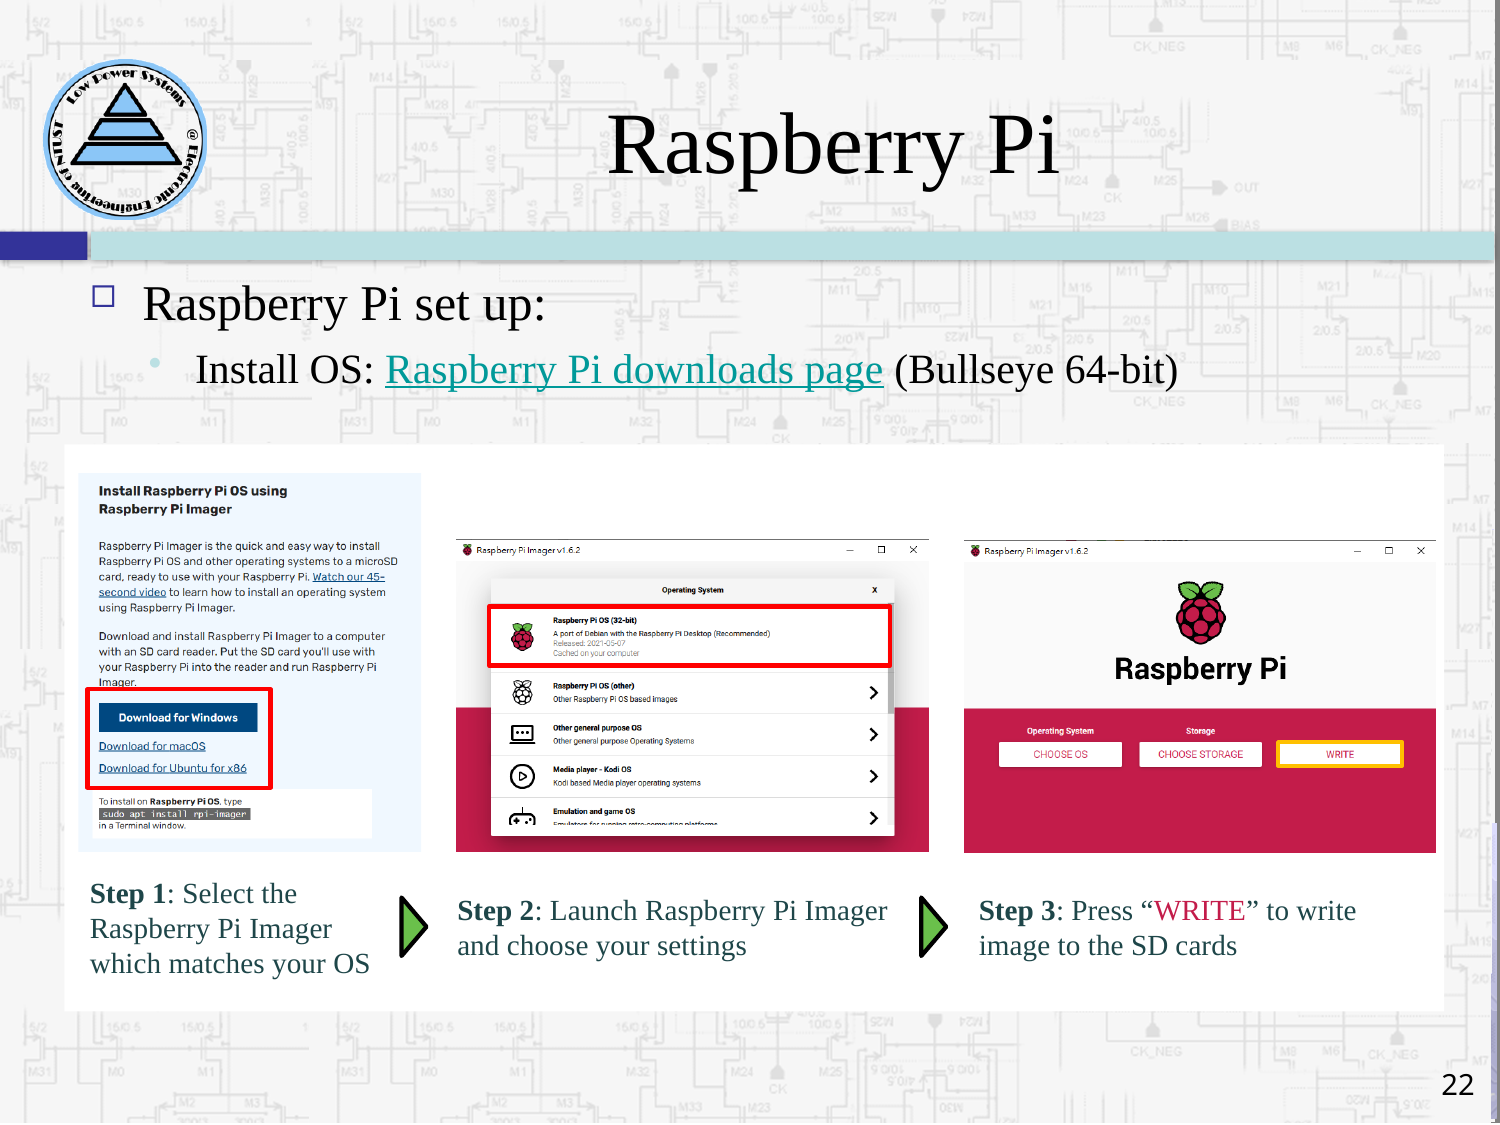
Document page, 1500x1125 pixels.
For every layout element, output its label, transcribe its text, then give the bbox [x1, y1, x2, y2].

list Raspberry Pi set up: Install OS: Raspberry Pi downloads page (Bullseye 64-bit) [75, 262, 1425, 442]
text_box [963, 540, 1436, 853]
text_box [455, 539, 929, 853]
text_box Step 3: Press “WRITE” to write image to the SD cards [962, 868, 1437, 985]
text_box [62, 442, 1446, 1013]
text_box Step 2: Launch Raspberry Pi Imager and choose your settings [441, 868, 931, 985]
text_box [919, 895, 948, 958]
text_box Step 1: Select the Raspberry Pi Imager which matches your OS [73, 868, 423, 985]
text_box [399, 895, 429, 958]
title Raspberry Pi [242, 45, 1425, 233]
slide_number 22 [1139, 1058, 1490, 1114]
picture [0, 0, 1500, 1123]
